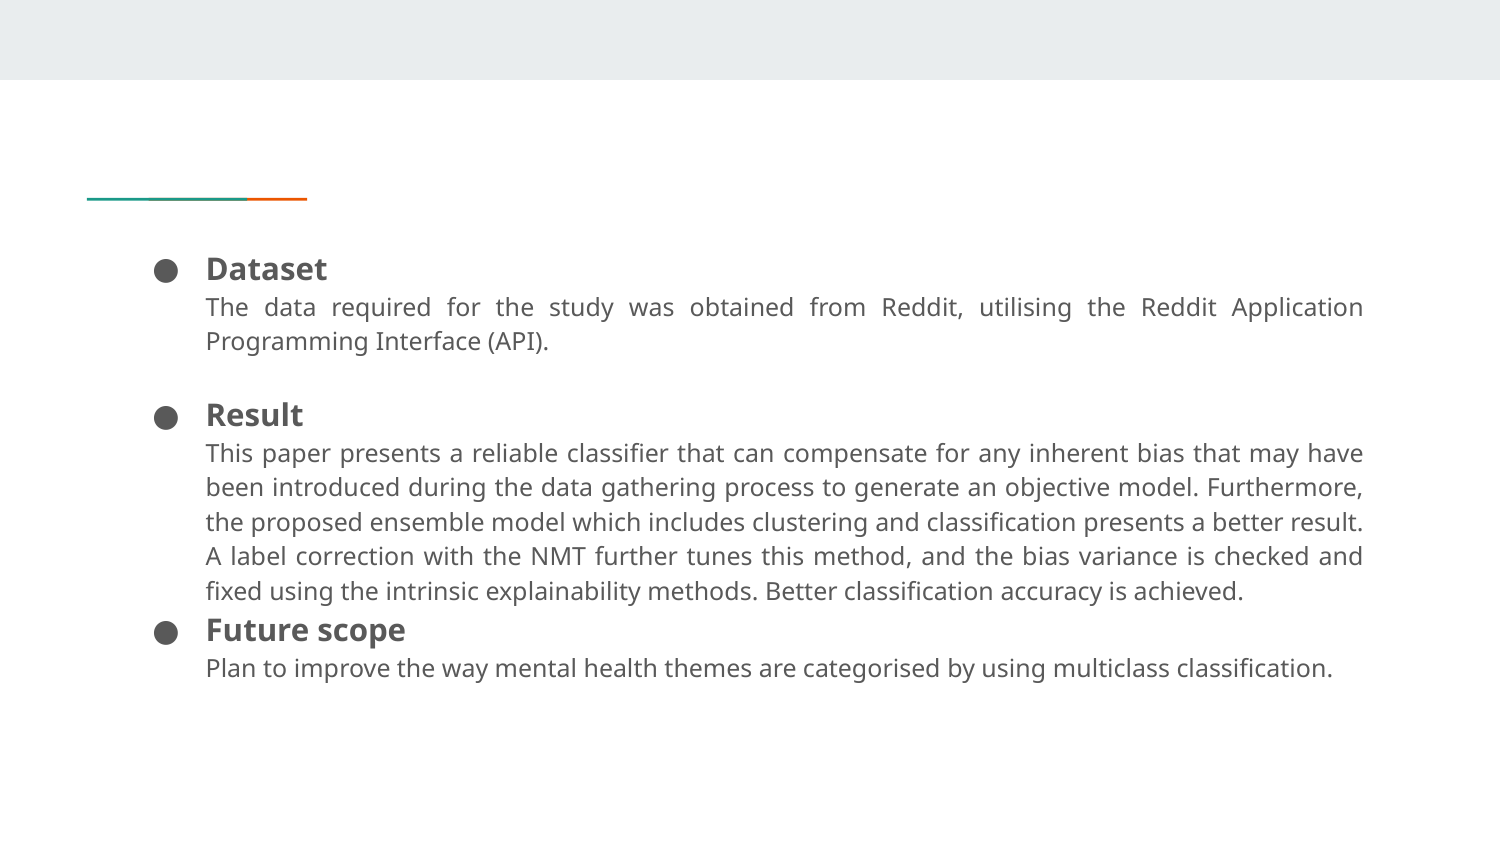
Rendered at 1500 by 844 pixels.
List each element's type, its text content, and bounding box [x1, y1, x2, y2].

list Dataset The data required for the study was obtained from Reddit, utilising the Reddit Application Programming Interface (API). Result This paper presents a reliable classifier that can compensate for any inherent bias that may have been introduced during the data gathering process to generate an objective model. Furthermore, the proposed ensemble model which includes clustering and classification presents a better result. A label correction with the NMT further tunes this method, and the bias variance is checked and fixed using the intrinsic explainability methods. Better classification accuracy is achieved. Future scope Plan to improve the way mental health themes are categorised by using multiclass classification. [115, 228, 1381, 712]
